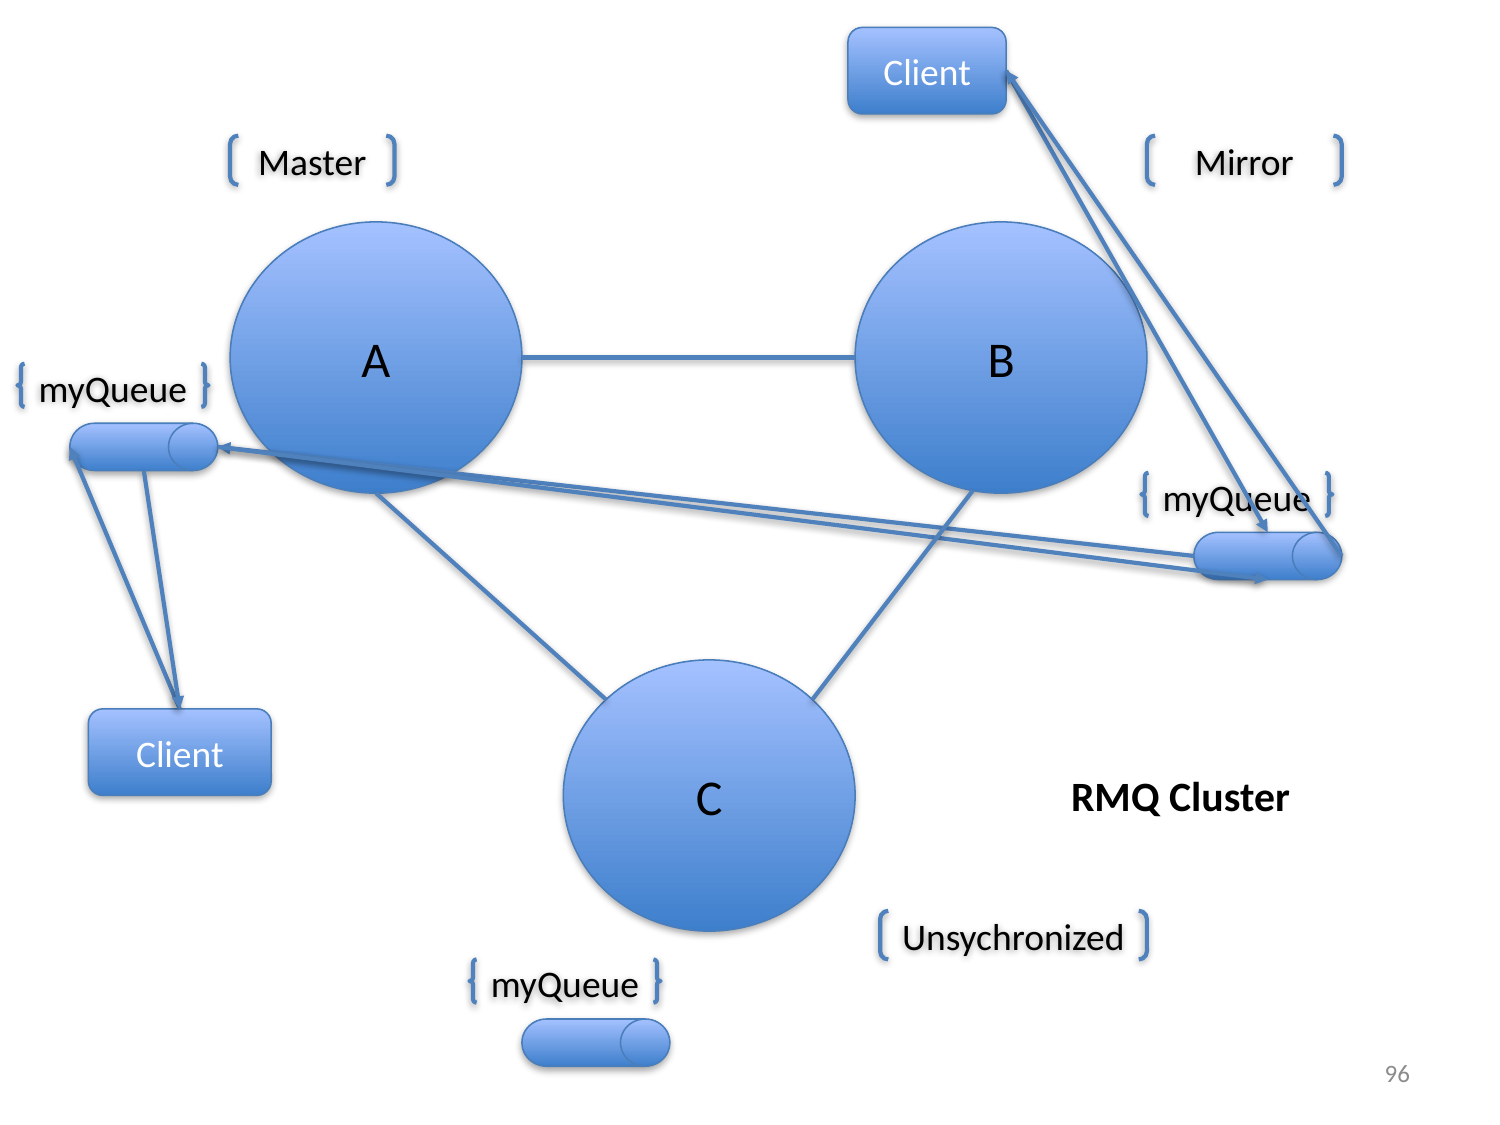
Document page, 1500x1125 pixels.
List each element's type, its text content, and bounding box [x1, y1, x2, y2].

text_box Master [227, 133, 397, 187]
text_box Client [847, 26, 1007, 115]
text_box Unsychronized [878, 908, 1150, 962]
text_box myQueue [15, 361, 211, 409]
text_box A [229, 221, 523, 444]
text_box myQueue [467, 957, 663, 1005]
text_box C [562, 659, 856, 932]
text_box Client [87, 708, 273, 797]
text_box [69, 422, 219, 445]
text_box [521, 1018, 671, 1068]
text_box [375, 588, 607, 700]
text_box [1273, 565, 1341, 581]
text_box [1005, 70, 1342, 557]
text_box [143, 470, 181, 710]
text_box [69, 446, 167, 710]
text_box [812, 490, 974, 700]
slide_number 96 [1074, 1042, 1425, 1103]
text_box RMQ Cluster [1019, 762, 1342, 828]
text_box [168, 446, 1269, 580]
text_box B [854, 221, 999, 444]
